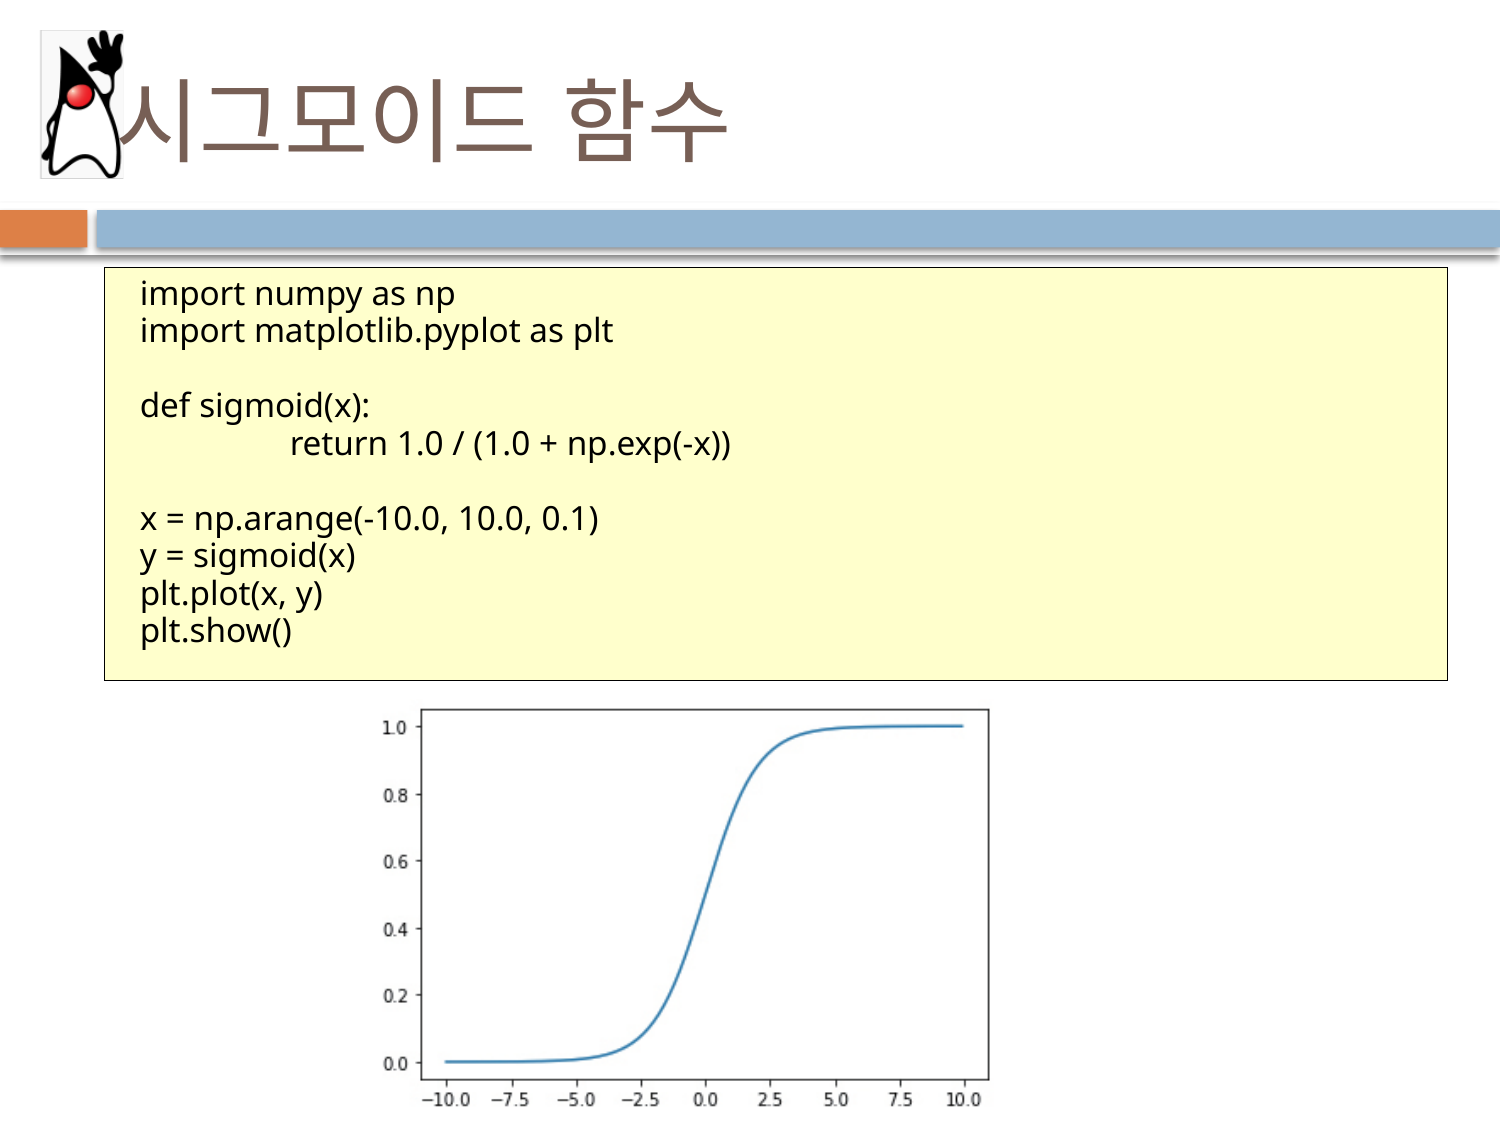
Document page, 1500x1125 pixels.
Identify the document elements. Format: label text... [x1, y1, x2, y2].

picture [39, 30, 124, 179]
picture [370, 698, 999, 1118]
text_box import numpy as np import matplotlib.pyplot as plt def sigmoid(x): return 1.0 / (1.0 + np.exp(-x)) x = np.arange(-10.0, 10.0, 0.1) y = sigmoid(x) plt.plot(x, y) plt.show() [104, 267, 1448, 681]
title 시그모이드 함수 [100, 37, 1438, 200]
